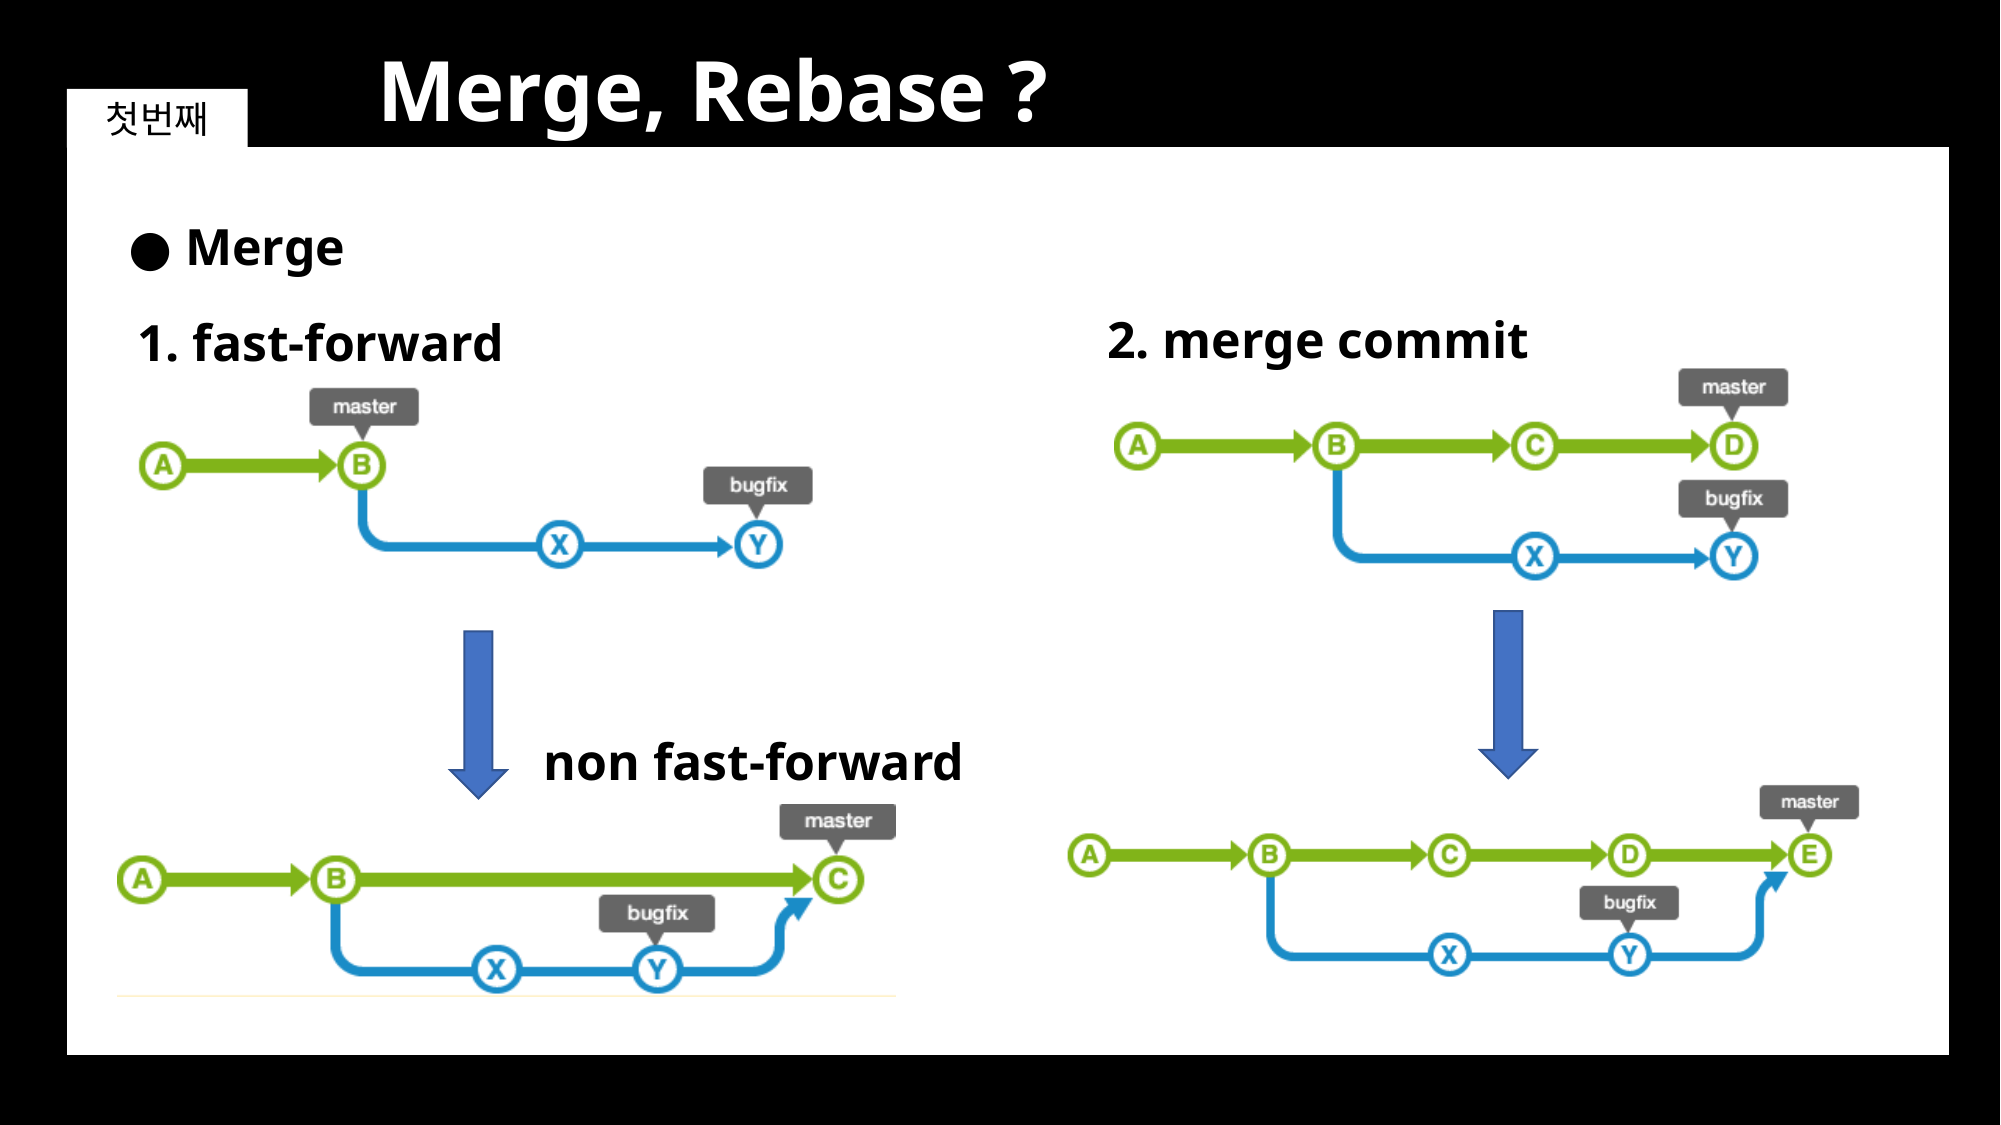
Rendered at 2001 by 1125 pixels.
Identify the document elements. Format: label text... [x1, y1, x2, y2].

text_box 1. fast-forward [122, 303, 520, 379]
picture [1058, 774, 1872, 984]
text_box [1477, 610, 1539, 774]
text_box ```` [65, 145, 1951, 1057]
picture [117, 792, 896, 1004]
text_box ● Merge [113, 208, 392, 283]
text_box 2. merge commit [1092, 301, 1545, 377]
text_box 첫번째 [66, 88, 249, 149]
text_box non fast-forward [529, 722, 980, 798]
picture [1114, 364, 1815, 598]
picture [129, 382, 827, 588]
text_box Merge, Rebase ? [362, 30, 1064, 145]
text_box [447, 630, 510, 792]
